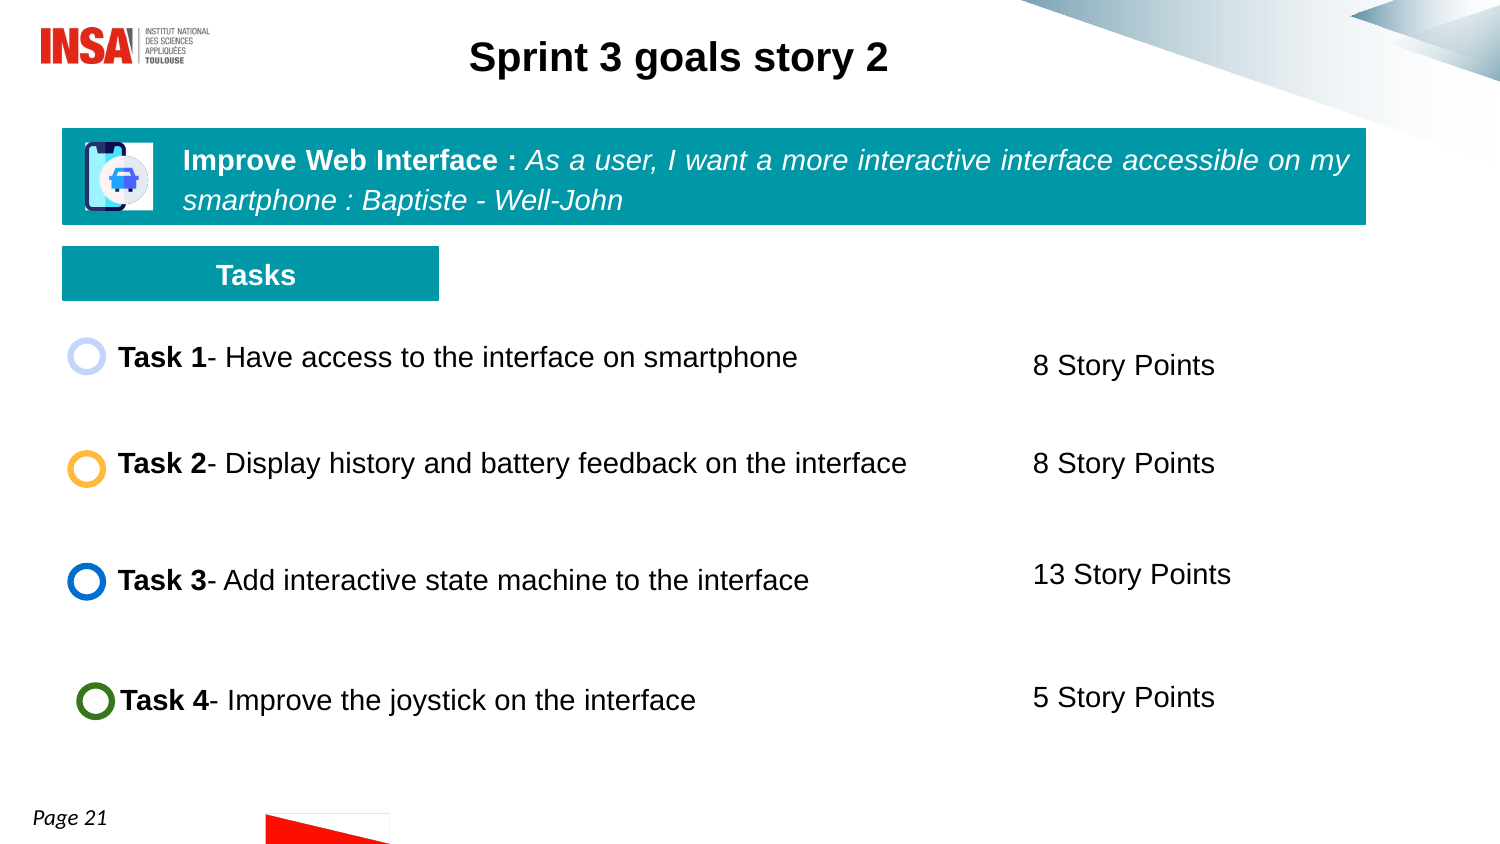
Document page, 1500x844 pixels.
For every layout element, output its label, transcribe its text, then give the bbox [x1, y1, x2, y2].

text_box Task 3- Add interactive state machine to the interface [102, 546, 1017, 612]
picture [41, 27, 210, 64]
text_box 13 Story Points [1017, 540, 1500, 641]
list Sprint 3 goals story 2 [301, 15, 1058, 67]
text_box [70, 340, 104, 373]
text_box 8 Story Points [1017, 432, 1500, 530]
text_box [62, 247, 68, 300]
text_box Task 1- Have access to the interface on smartphone [103, 322, 1234, 388]
text_box 5 Story Points [1017, 663, 1500, 764]
text_box Task 2- Display history and battery feedback on the interface [102, 429, 1017, 495]
text_box 8 Story Points [1017, 331, 1500, 432]
picture [265, 813, 390, 844]
text_box [70, 565, 104, 598]
picture [82, 142, 151, 211]
text_box Task 4- Improve the joystick on the interface [105, 666, 1017, 732]
text_box [79, 685, 105, 718]
text_box Tasks [68, 247, 445, 300]
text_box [62, 128, 1366, 225]
text_box [70, 453, 104, 485]
